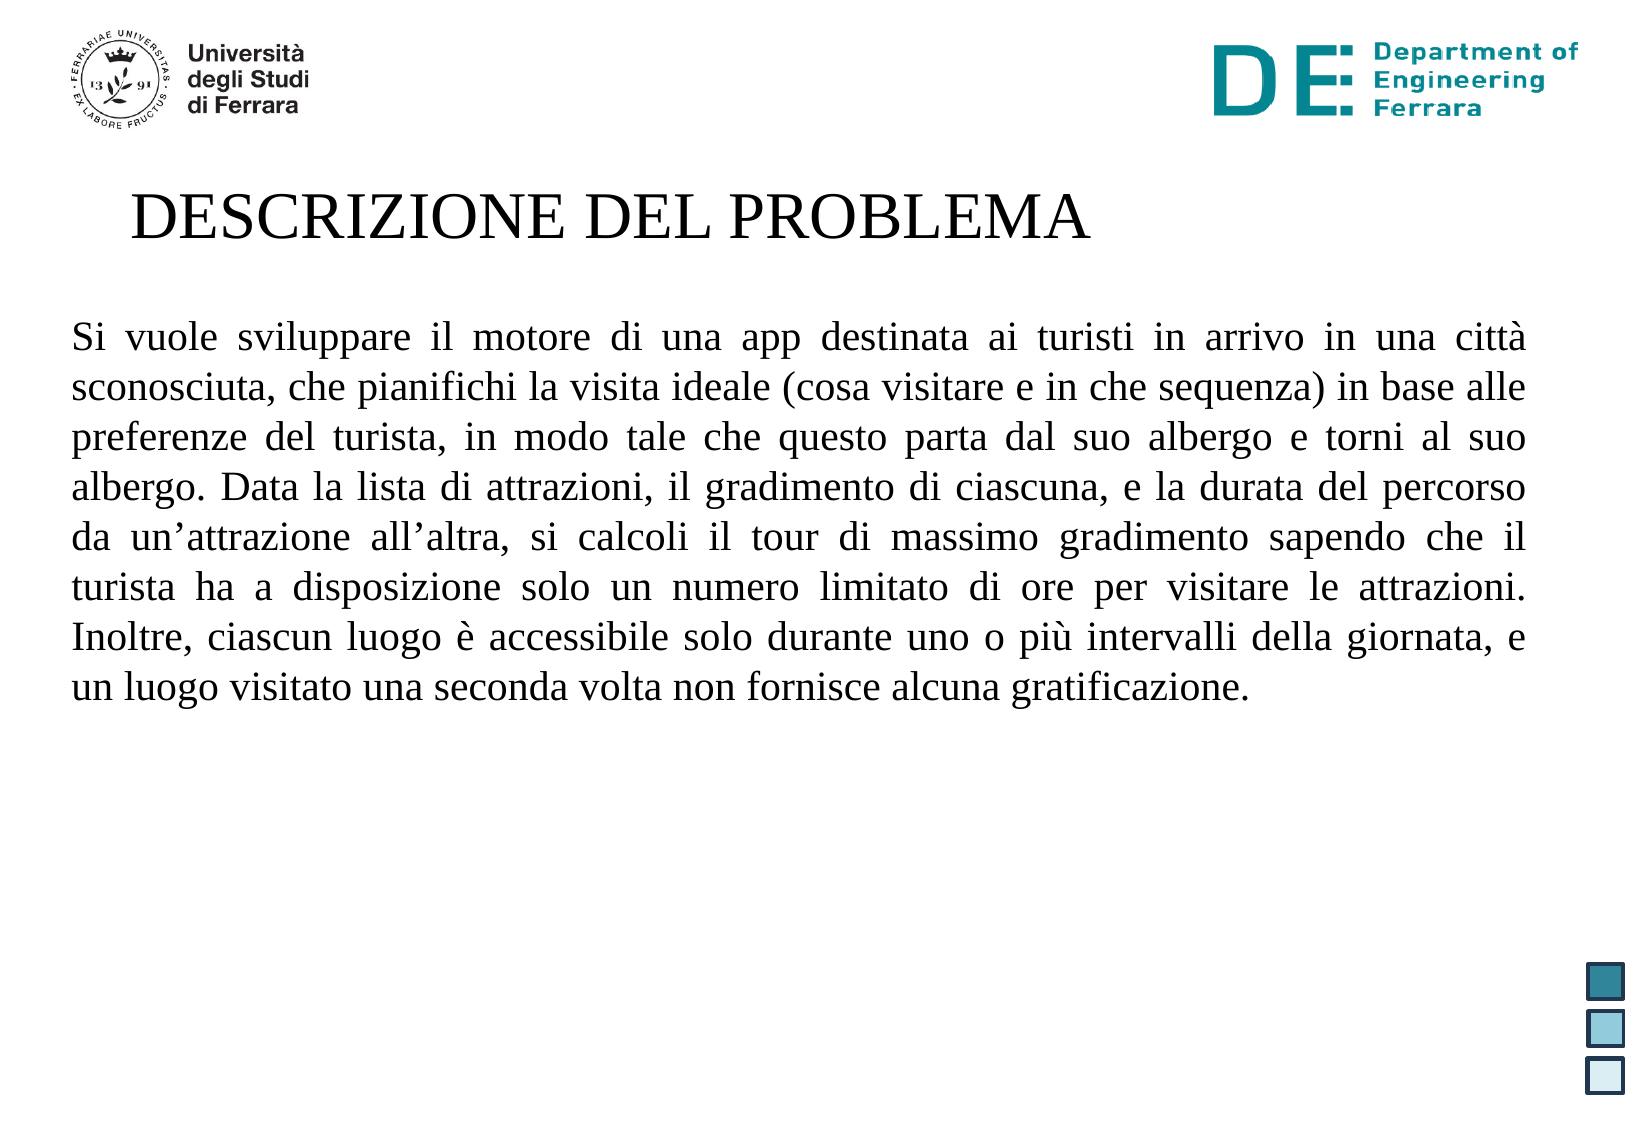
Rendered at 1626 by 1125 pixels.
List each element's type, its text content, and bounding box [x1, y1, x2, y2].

text_box [1587, 1058, 1623, 1094]
title Descrizione del problema [115, 149, 1497, 251]
text_box [1588, 1011, 1624, 1046]
text_box Si vuole sviluppare il motore di una app destinata ai turisti in arrivo in una città sconosciuta, che pianifichi la visita ideale (cosa visitare e in che sequenza) in base alle preferenze del turista, in modo tale che questo parta dal suo albergo e torni al suo albergo. Data la lista di attrazioni, il gradimento di ciascuna, e la durata del percorso da un’attrazione all’altra, si calcoli il tour di massimo gradimento sapendo che il turista ha a disposizione solo un numero limitato di ore per visitare le attrazioni. Inoltre, ciascun luogo è accessibile solo durante uno o più intervalli della giornata, e un luogo visitato una seconda volta non fornisce alcuna gratificazione. [56, 251, 1544, 987]
picture [65, 24, 314, 135]
text_box [1588, 964, 1623, 999]
picture [1213, 42, 1578, 116]
